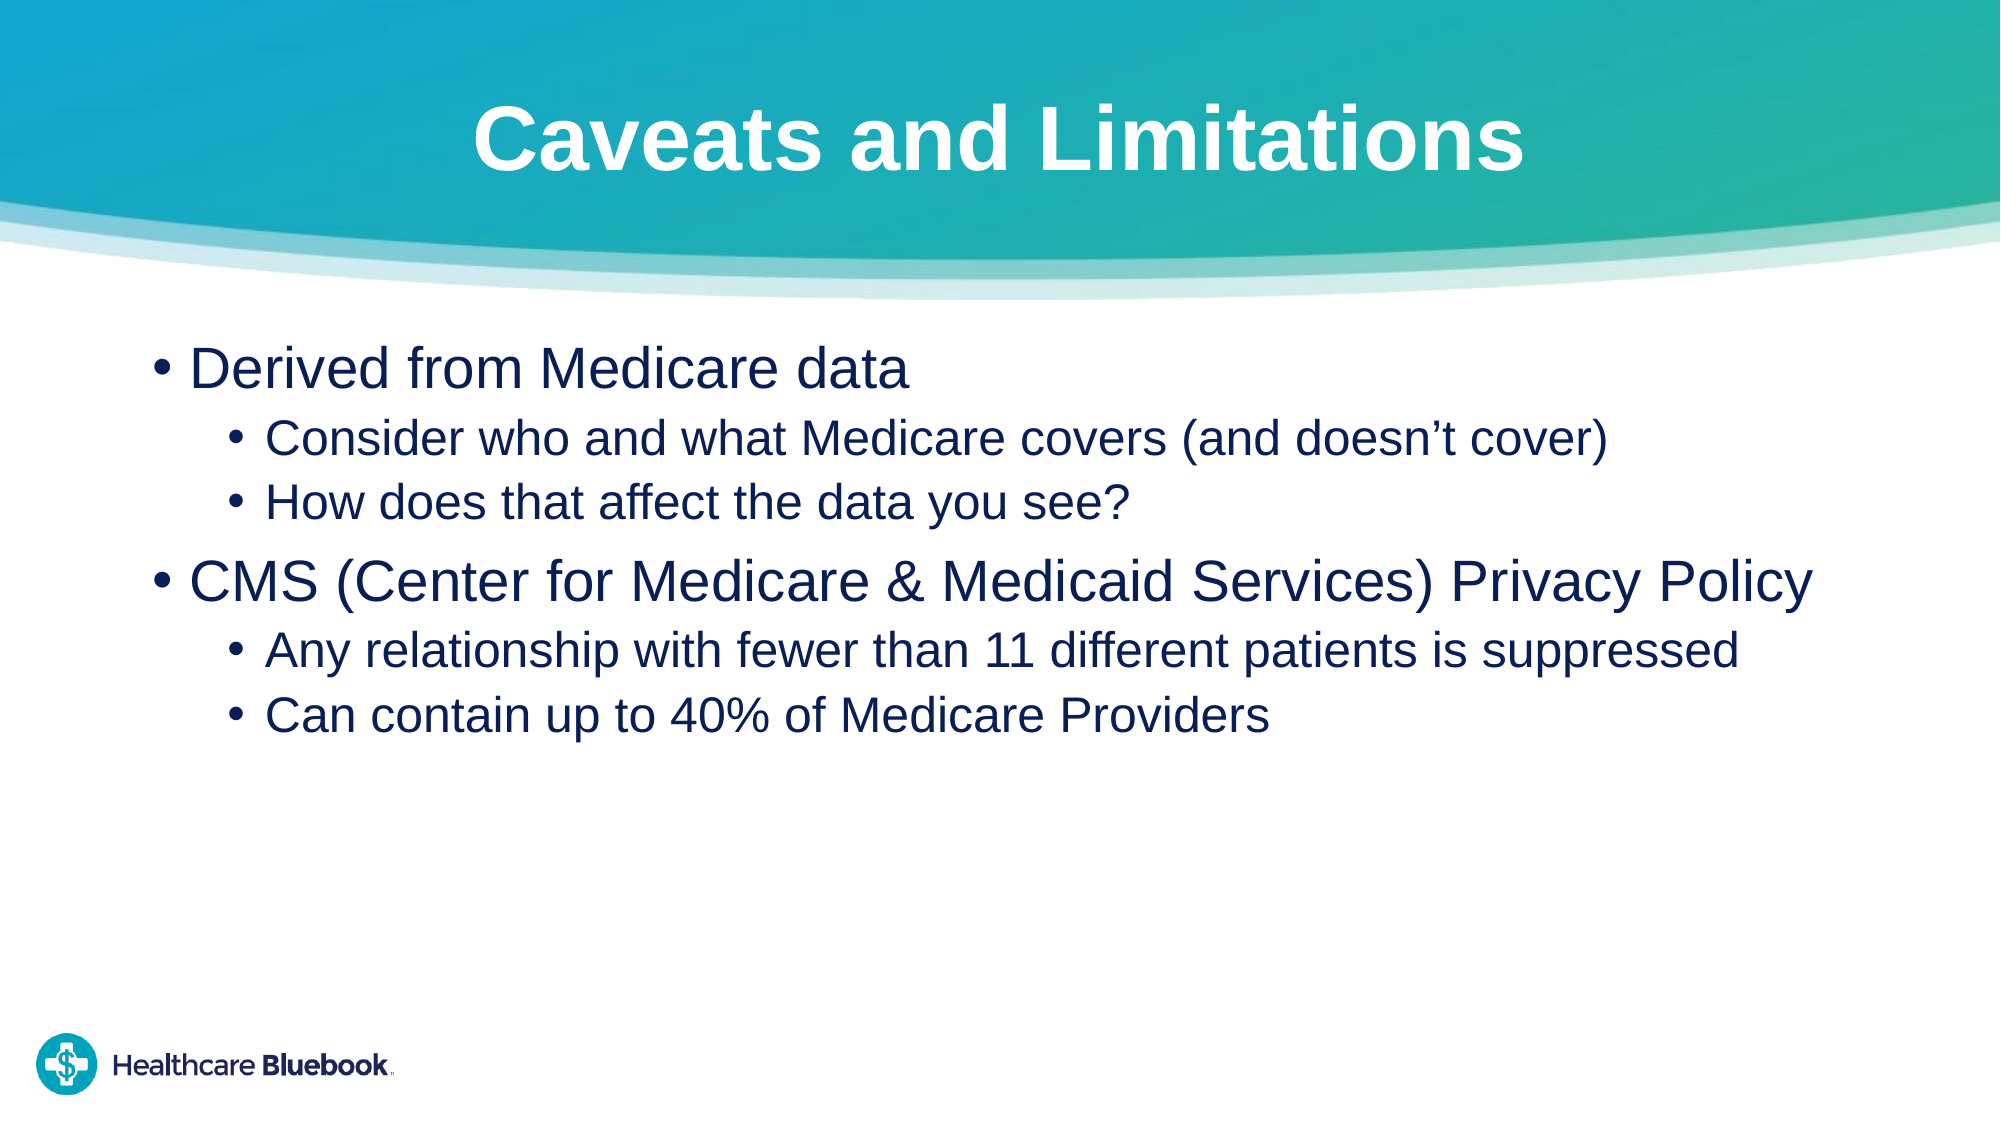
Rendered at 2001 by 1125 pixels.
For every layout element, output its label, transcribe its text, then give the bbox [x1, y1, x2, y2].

picture [0, 0, 2000, 300]
list Derived from Medicare data Consider who and what Medicare covers (and doesn’t cover) How does that affect the data you see? CMS (Center for Medicare & Medicaid Services) Privacy Policy Any relationship with fewer than 11 different patients is suppressed Can contain up to 40% of Medicare Providers [137, 331, 1863, 1036]
title Caveats and Limitations [137, 31, 1863, 250]
